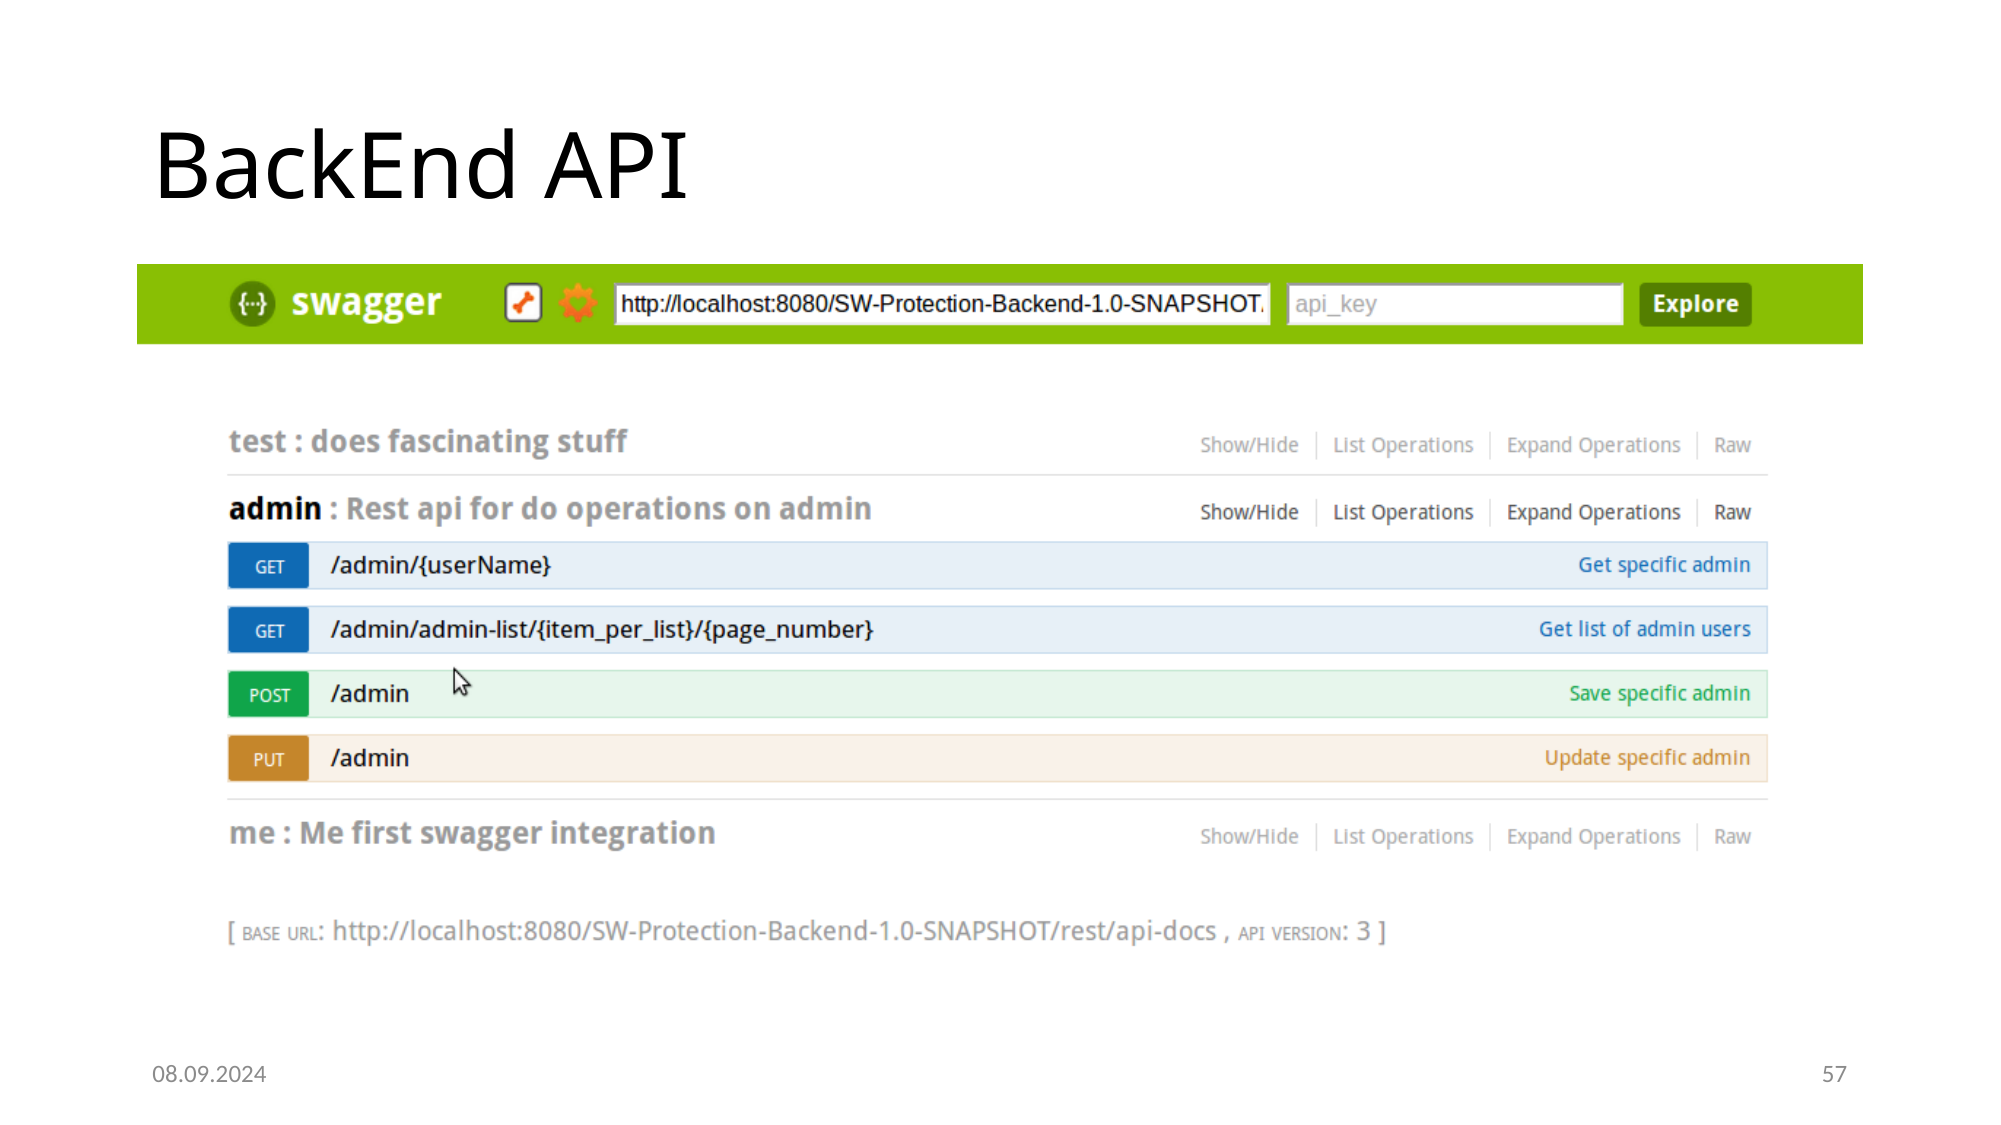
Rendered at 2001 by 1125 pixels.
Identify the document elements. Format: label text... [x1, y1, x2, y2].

title BackEnd API [137, 59, 1863, 264]
slide_number 57 [1412, 1042, 1863, 1103]
picture [137, 264, 1863, 1028]
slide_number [137, 1042, 588, 1103]
